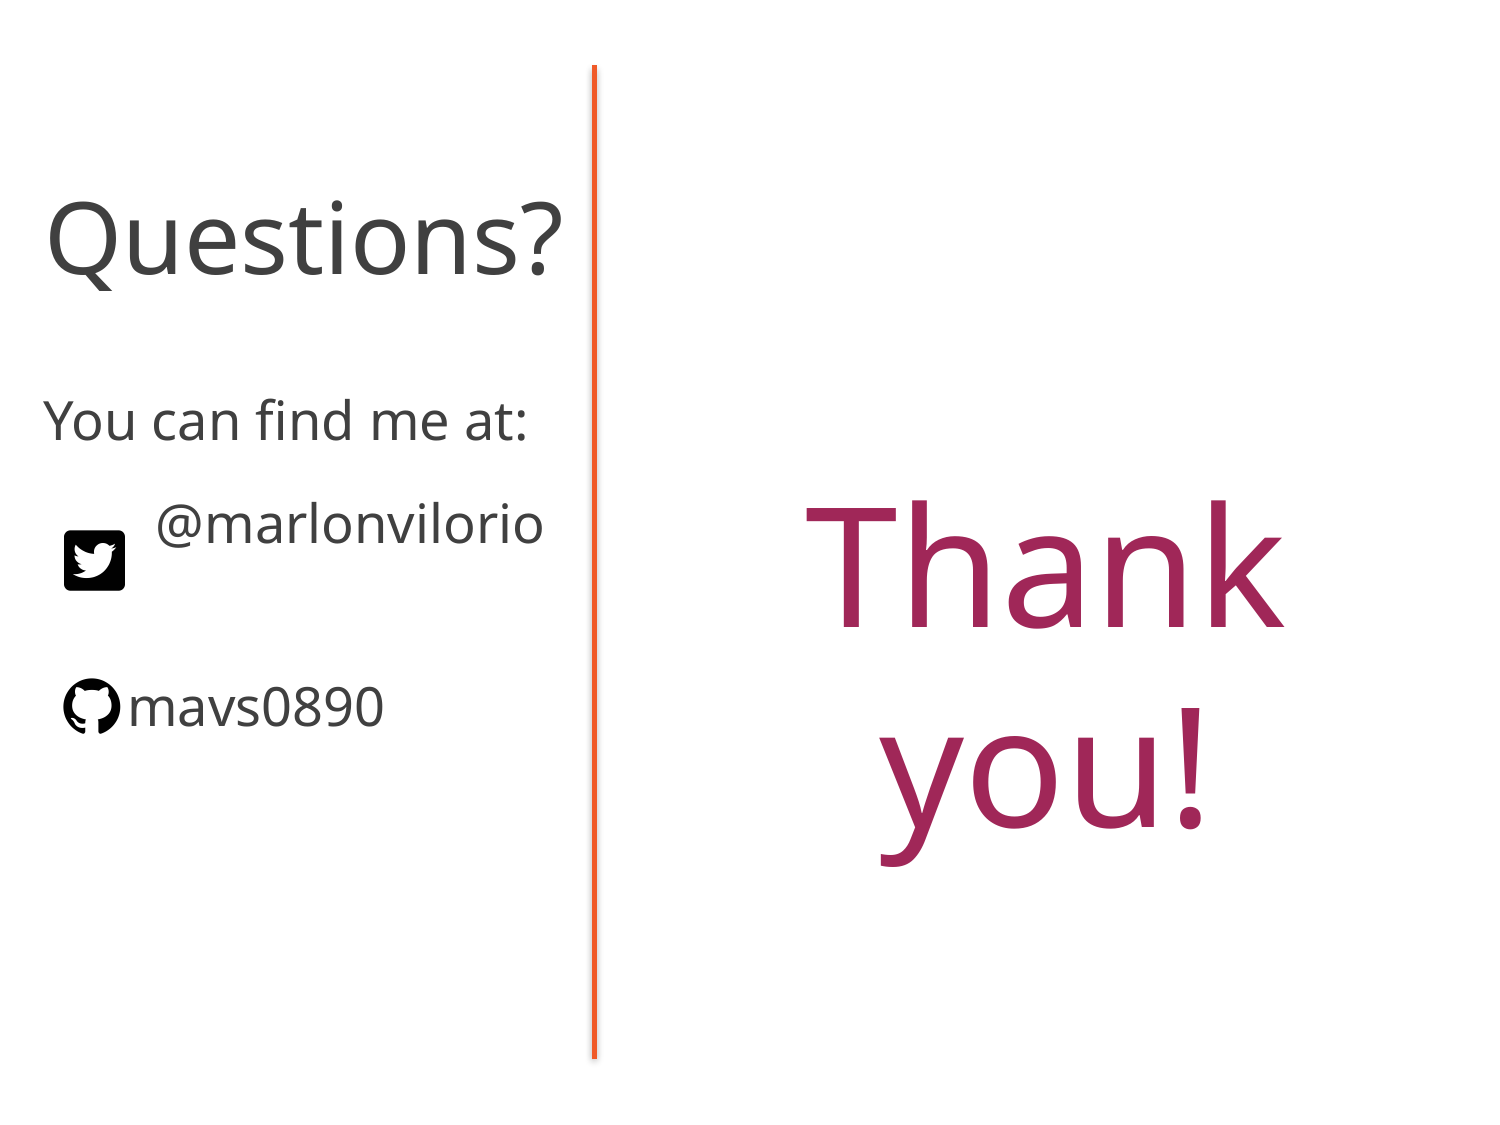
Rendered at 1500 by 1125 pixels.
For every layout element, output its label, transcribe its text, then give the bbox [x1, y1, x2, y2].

text_box Questions? [30, 166, 580, 302]
text_box Thank you! [634, 453, 1458, 869]
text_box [42, 378, 570, 747]
